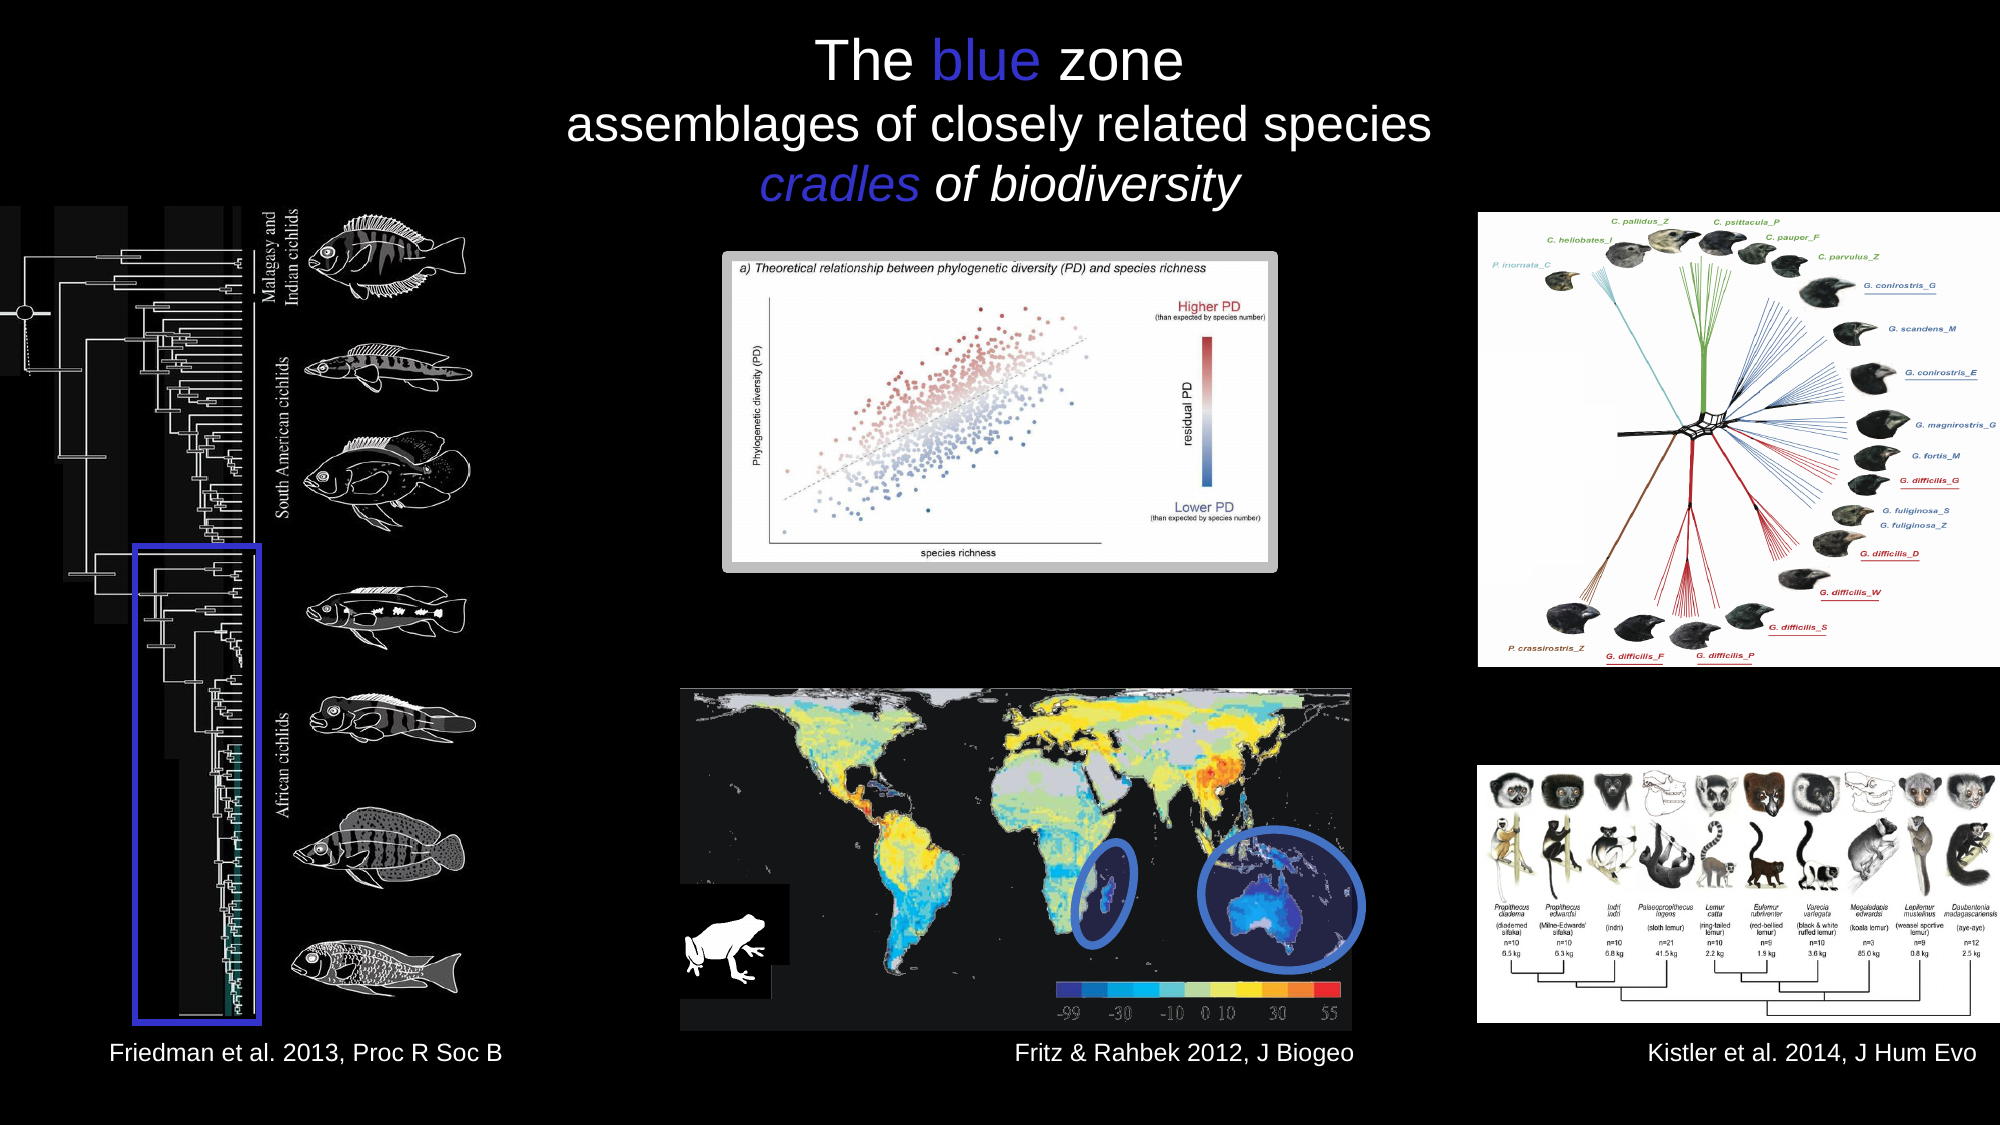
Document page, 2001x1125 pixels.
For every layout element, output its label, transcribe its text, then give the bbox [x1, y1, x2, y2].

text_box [670, 688, 1408, 1075]
picture [732, 261, 1268, 563]
text_box Friedman et al. 2013, Proc R Soc B [94, 1029, 532, 1075]
picture [1477, 765, 2000, 1023]
text_box Kistler et al. 2014, J Hum Evo [1632, 1028, 2000, 1074]
text_box The blue zone assemblages of closely related species cradles of biodiversity [203, 14, 1797, 219]
picture [0, 206, 522, 1032]
picture [1477, 212, 2000, 667]
